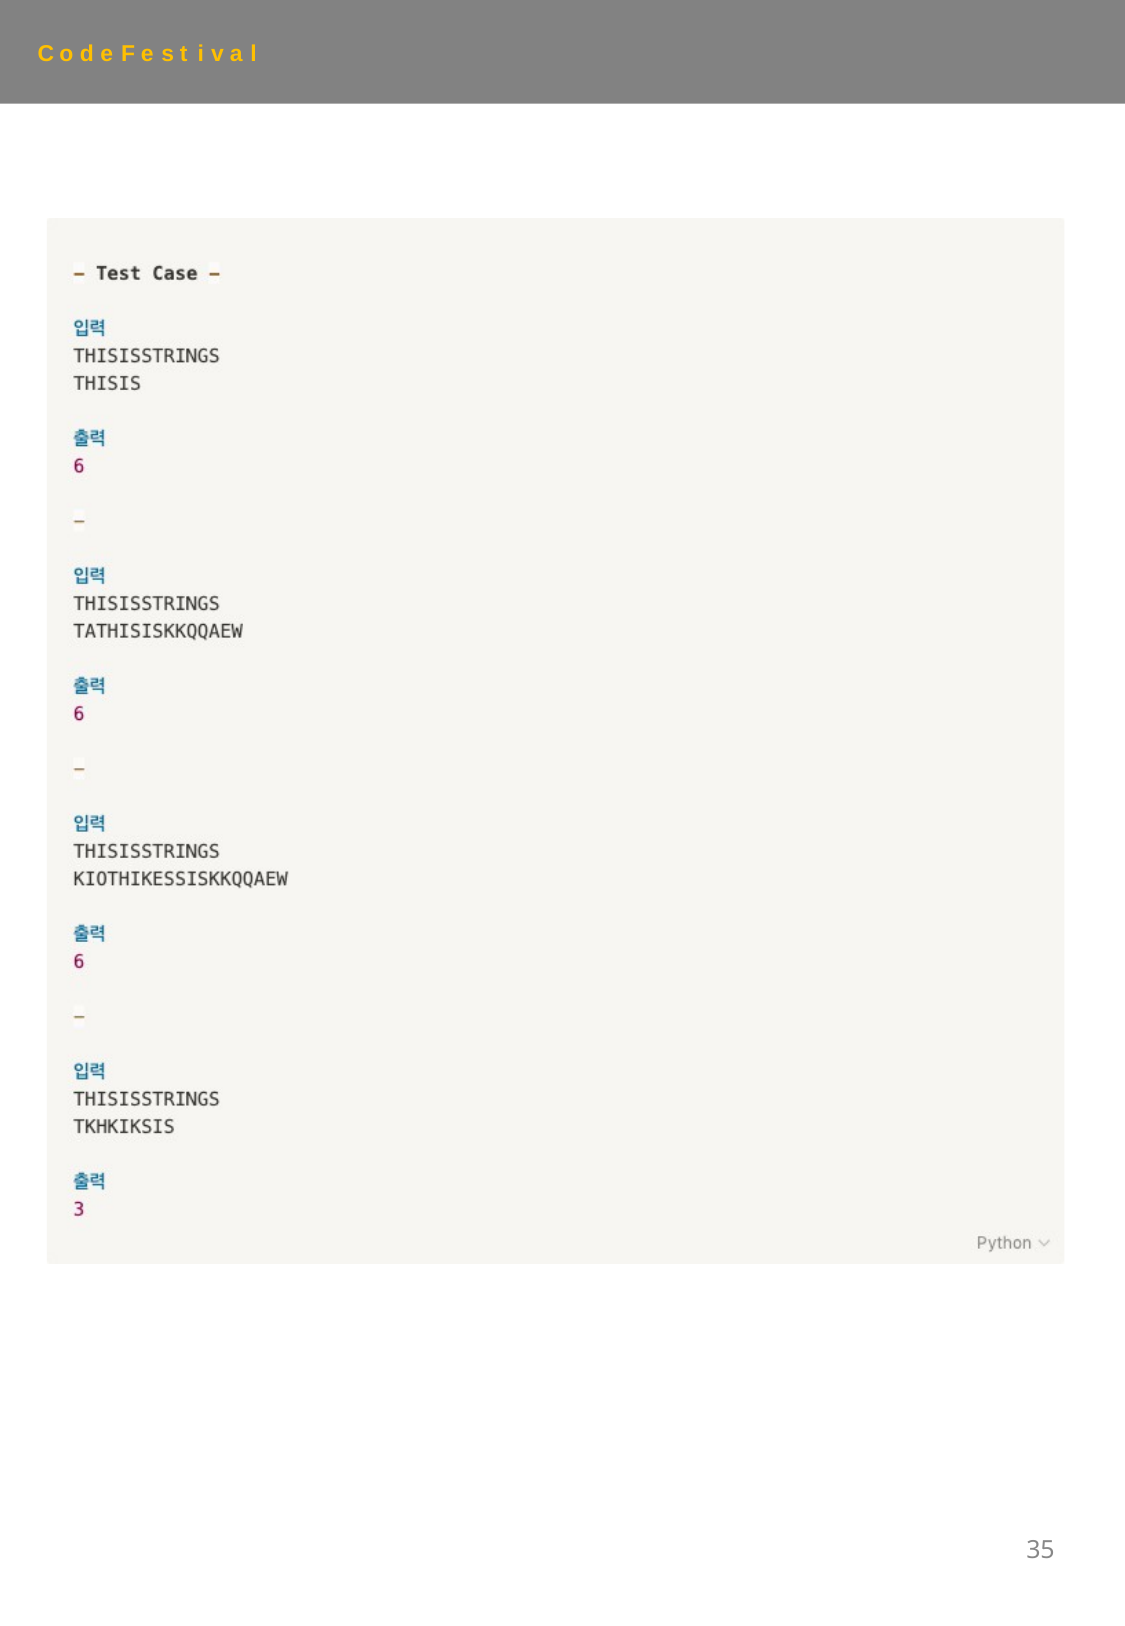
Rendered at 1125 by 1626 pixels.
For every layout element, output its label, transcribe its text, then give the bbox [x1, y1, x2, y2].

text_box [46, 218, 1065, 1264]
text_box C o d e F e s t i v a l [35, 36, 264, 67]
slide_number 10 [1020, 1529, 1062, 1625]
